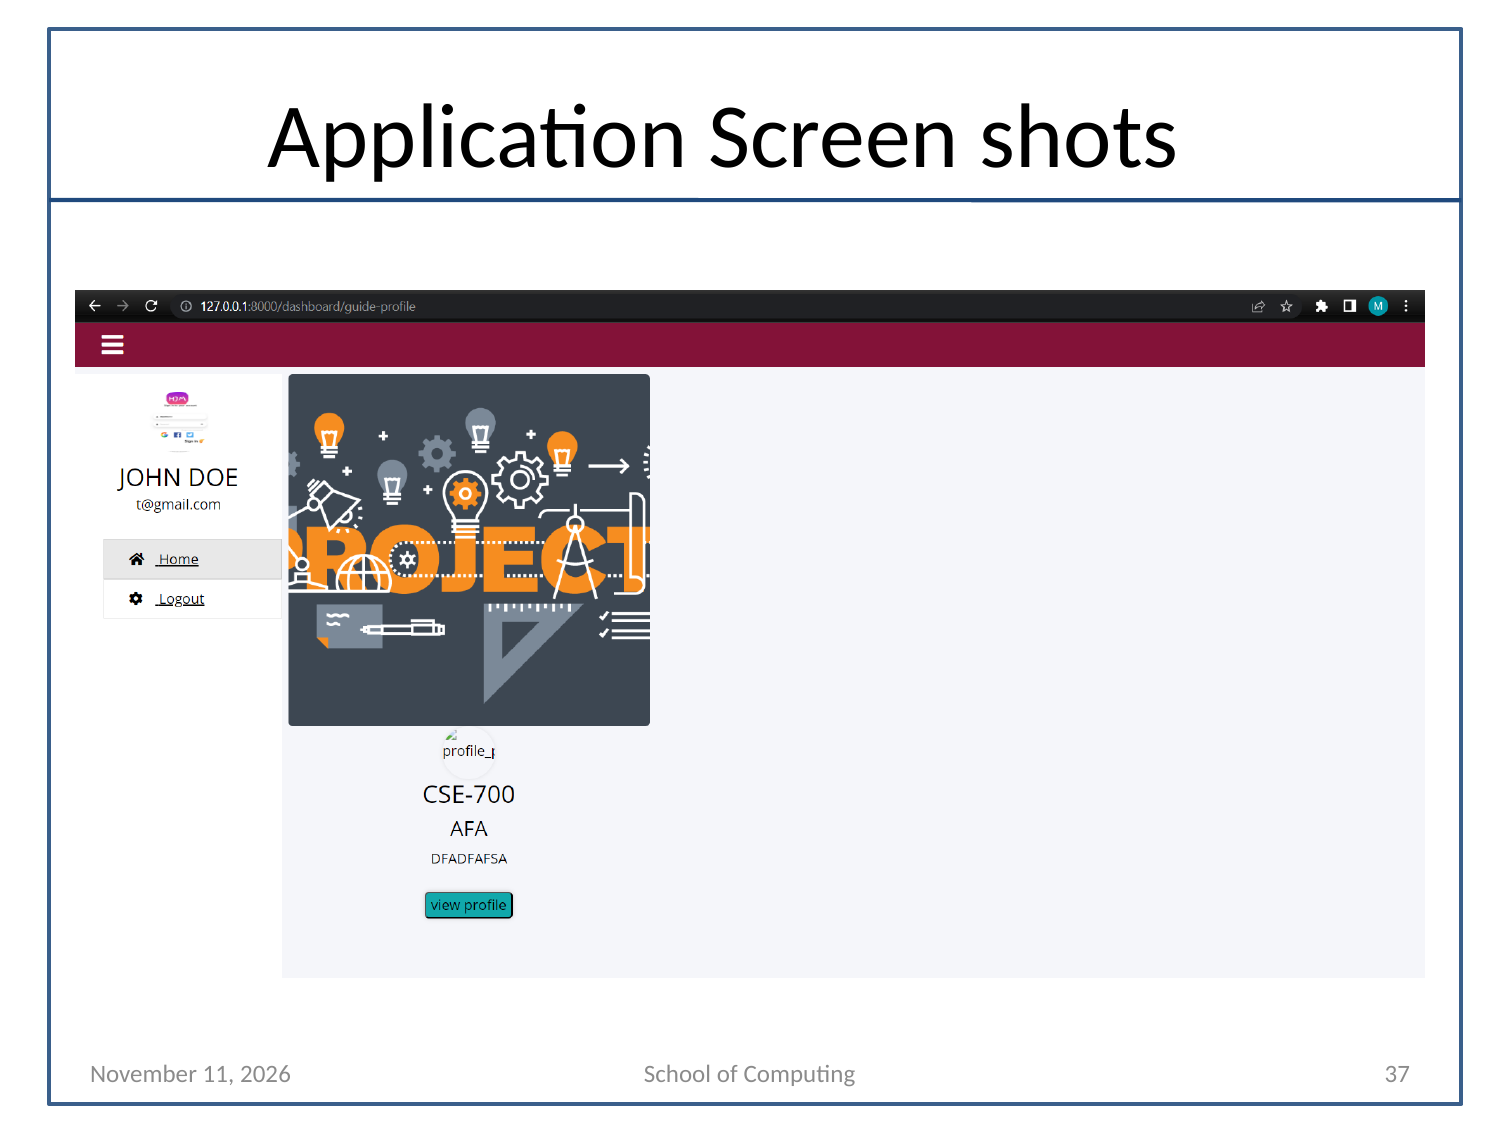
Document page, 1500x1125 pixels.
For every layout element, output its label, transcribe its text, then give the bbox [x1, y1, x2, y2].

slide_number 37 [1074, 1042, 1425, 1103]
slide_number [75, 1042, 425, 1103]
footer School of Computing [512, 1042, 988, 1103]
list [74, 289, 1426, 978]
title Application Screen shots [49, 37, 1399, 225]
